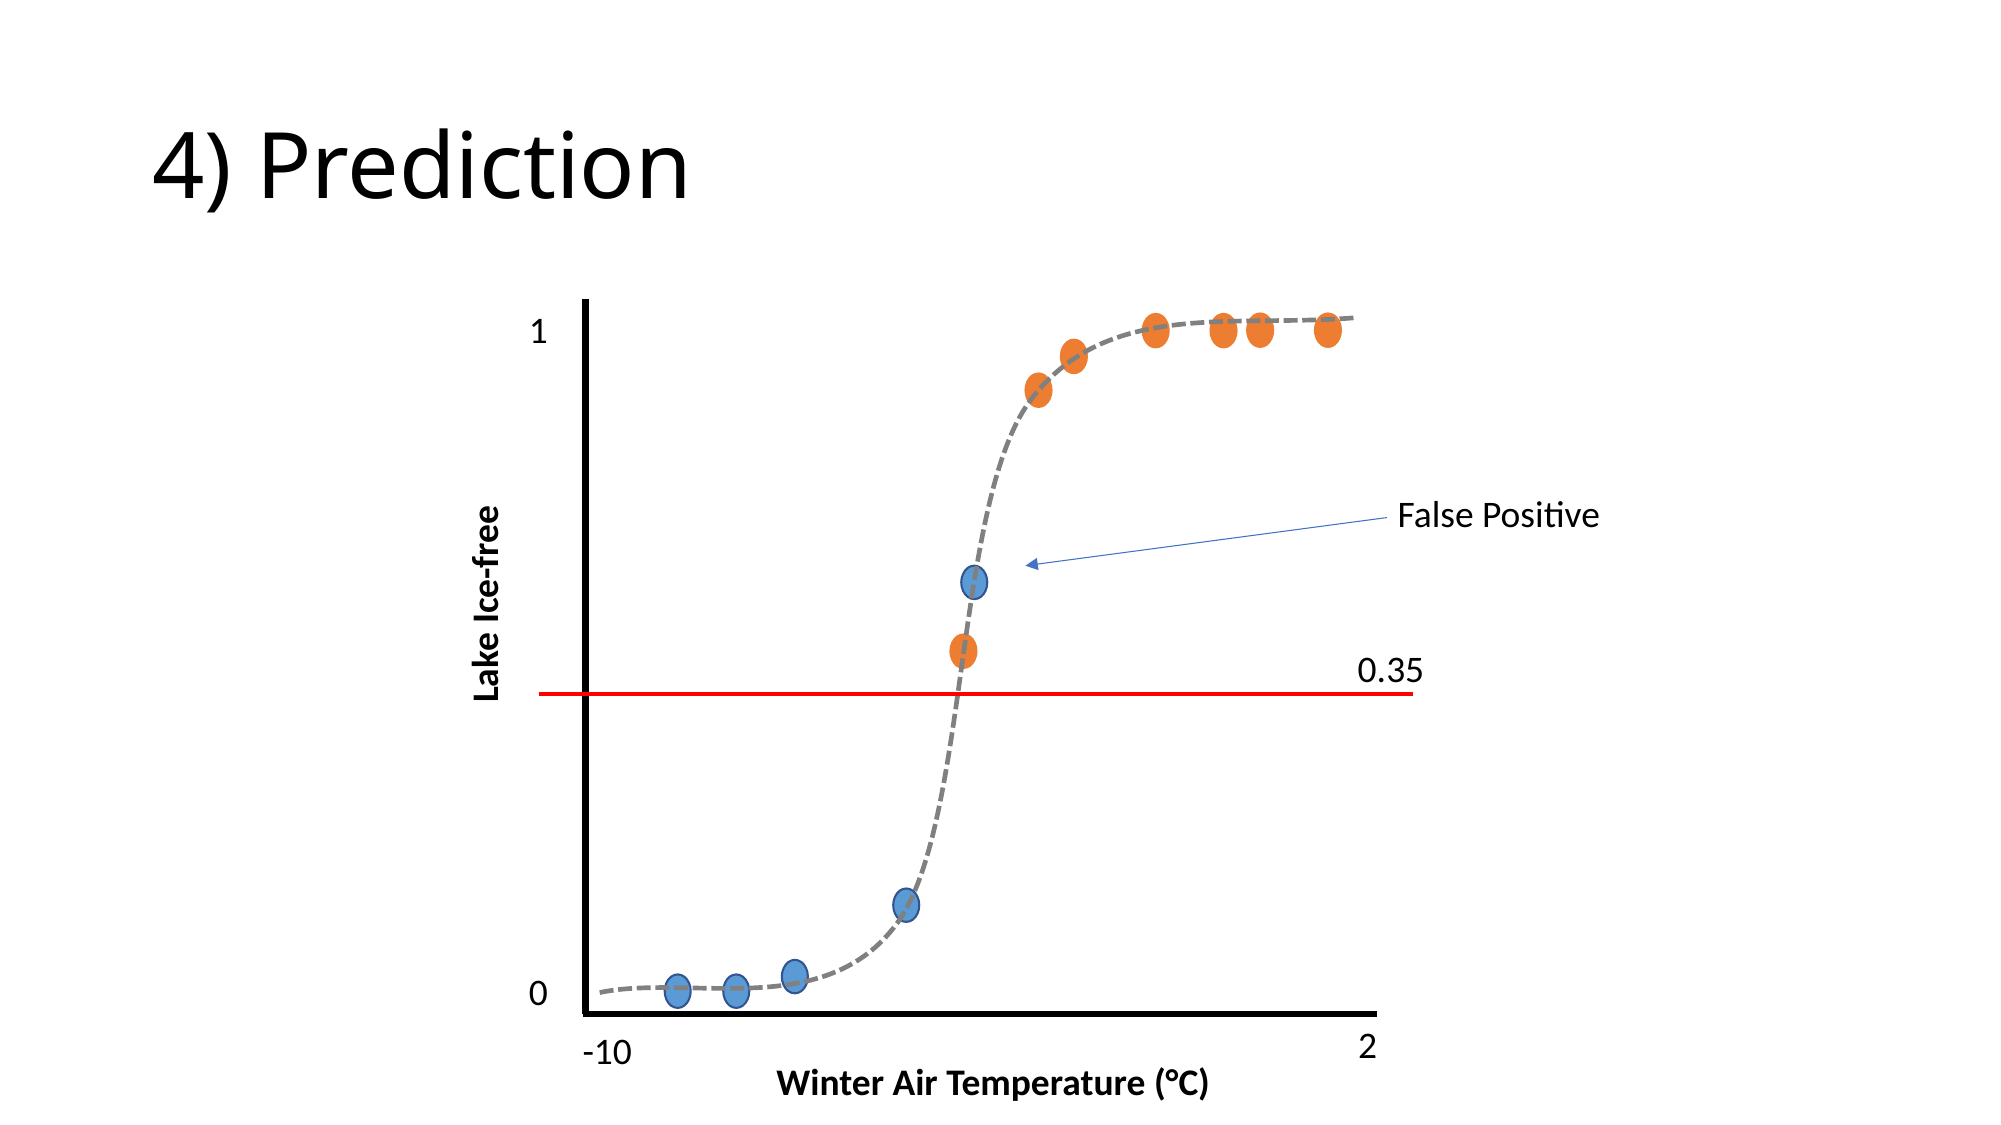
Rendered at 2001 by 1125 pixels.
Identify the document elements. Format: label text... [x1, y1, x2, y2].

text_box [1249, 312, 1271, 320]
text_box 0 [514, 960, 563, 1021]
title 4) Prediction [137, 59, 1863, 278]
text_box Lake Ice-free [453, 490, 513, 718]
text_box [575, 1013, 1387, 1111]
text_box [722, 989, 751, 1009]
text_box 1 [514, 298, 563, 358]
text_box [1024, 372, 1048, 402]
text_box [1141, 312, 1169, 329]
text_box 0.35 [1342, 637, 1440, 698]
text_box False Positive [1383, 482, 1616, 543]
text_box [1025, 517, 1387, 566]
text_box [1325, 333, 1342, 348]
text_box [960, 564, 976, 600]
text_box [1059, 338, 1087, 366]
text_box [965, 658, 977, 669]
text_box [1317, 312, 1338, 319]
text_box [1212, 312, 1236, 321]
text_box [663, 988, 692, 1009]
text_box [937, 316, 1358, 692]
text_box [599, 696, 959, 994]
text_box [949, 633, 965, 669]
text_box [900, 891, 921, 923]
text_box [783, 982, 809, 995]
